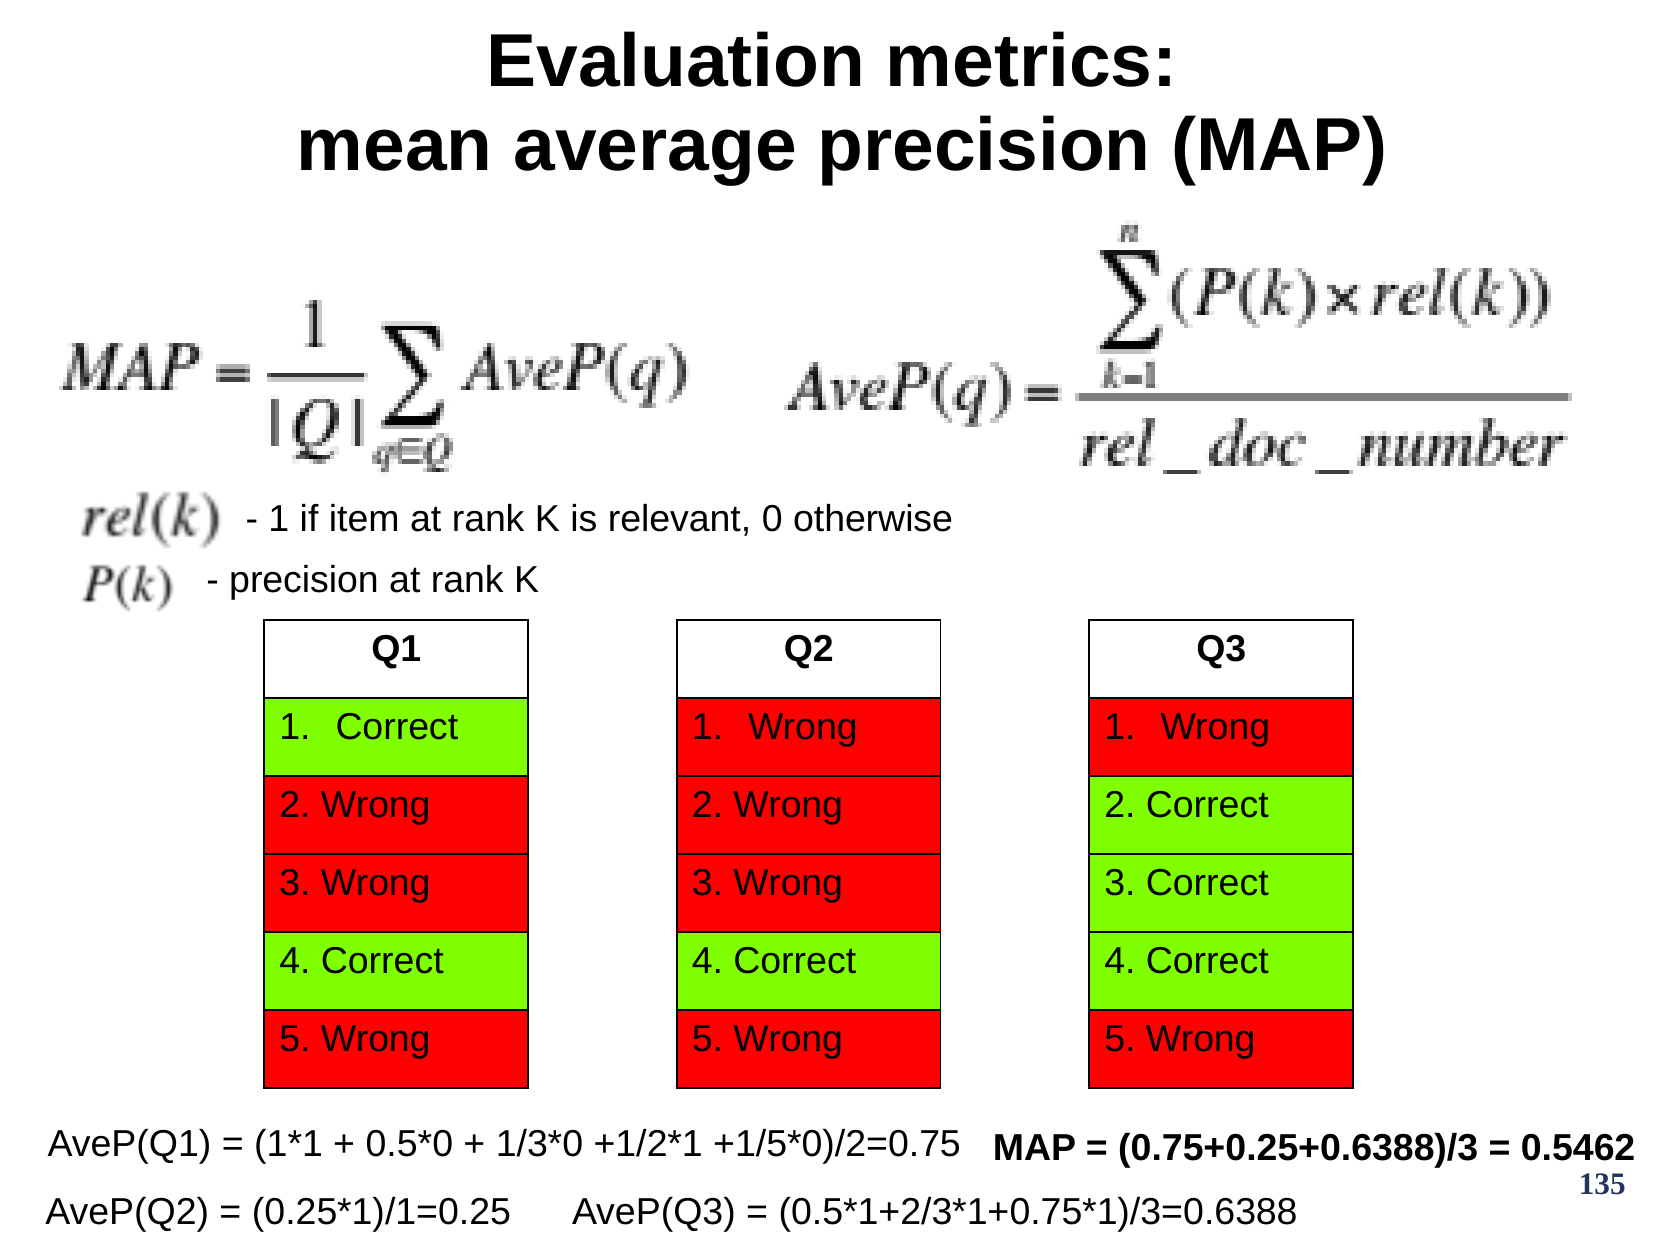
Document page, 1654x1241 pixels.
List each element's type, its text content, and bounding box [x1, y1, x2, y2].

table_header Q2 [678, 621, 940, 697]
table_cell Correct [265, 699, 527, 775]
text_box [76, 557, 178, 620]
table_cell 2. Wrong [678, 777, 940, 853]
table_cell 4. Correct [678, 933, 940, 1009]
text_box AveP(Q2) = (0.25*1)/1=0.25 [30, 1175, 527, 1240]
table_header Q1 [265, 621, 527, 697]
table_cell 5. Wrong [1090, 1011, 1352, 1087]
table_cell 5. Wrong [678, 1011, 940, 1087]
title Evaluation metrics: mean average precision (MAP) [88, 56, 1577, 150]
text_box - precision at rank K [191, 543, 555, 608]
text_box AveP(Q1) = (1*1 + 0.5*0 + 1/3*0 +1/2*1 +1/5*0)/2=0.75 [32, 1107, 977, 1172]
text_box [76, 482, 227, 558]
table_cell 4. Correct [265, 933, 527, 1009]
table_cell 2. Correct [1090, 777, 1352, 853]
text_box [776, 194, 1577, 484]
table_cell 4. Correct [1090, 933, 1352, 1009]
table_header Q3 [1090, 621, 1352, 697]
table_cell Wrong [1090, 699, 1352, 775]
slide_number 135 [1494, 1177, 1627, 1200]
text_box MAP = (0.75+0.25+0.6388)/3 = 0.5462 [978, 1119, 1651, 1177]
table_cell 3. Wrong [265, 855, 527, 931]
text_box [51, 269, 691, 482]
table_cell 5. Wrong [265, 1011, 527, 1087]
table_cell 2. Wrong [265, 777, 527, 853]
table_cell 3. Correct [1090, 855, 1352, 931]
table_cell Wrong [678, 699, 940, 775]
table_cell 3. Wrong [678, 855, 940, 931]
text_box - 1 if item at rank K is relevant, 0 otherwise [231, 482, 969, 547]
text_box AveP(Q3) = (0.5*1+2/3*1+0.75*1)/3=0.6388 [557, 1175, 1313, 1240]
